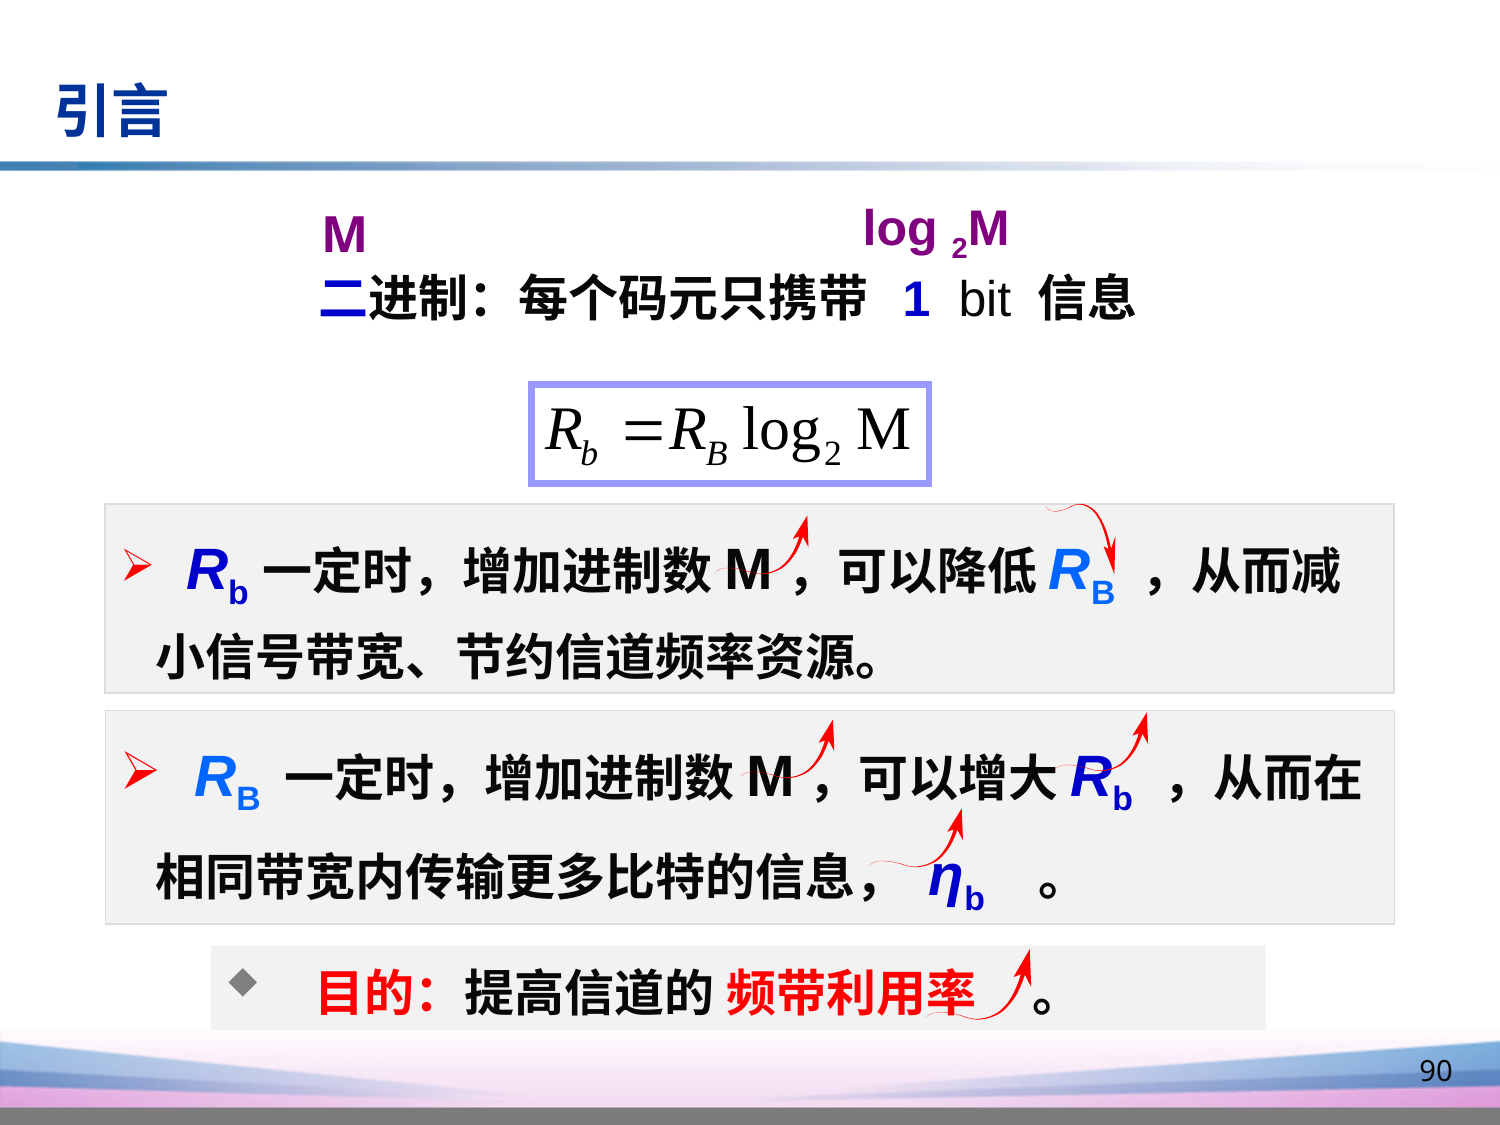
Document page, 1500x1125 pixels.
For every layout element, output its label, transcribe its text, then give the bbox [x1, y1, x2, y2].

text_box log 2M [847, 188, 1025, 272]
text_box [925, 949, 1032, 1020]
text_box 引言 [11, 66, 200, 152]
text_box 二进制：每个码元只携带 1 bit 信息 [303, 258, 1152, 334]
picture [0, 0, 1500, 1125]
text_box [1045, 503, 1116, 575]
text_box [714, 515, 809, 575]
text_box M [306, 194, 384, 270]
text_box Rb一定时，增加进制数M，可以降低RB ，从而减小信号带宽、节约信道频率资源。 [105, 503, 1395, 694]
text_box 目的：提高信道的 频带利用率 。 [210, 945, 1266, 1030]
text_box [1054, 712, 1149, 772]
text_box [869, 808, 963, 868]
text_box RB 一定时，增加进制数M，可以增大Rb ，从而在相同带宽内传输更多比特的信息， ηb 。 [105, 710, 1395, 925]
slide_number 90 [1154, 1023, 1468, 1100]
text_box [740, 719, 835, 779]
